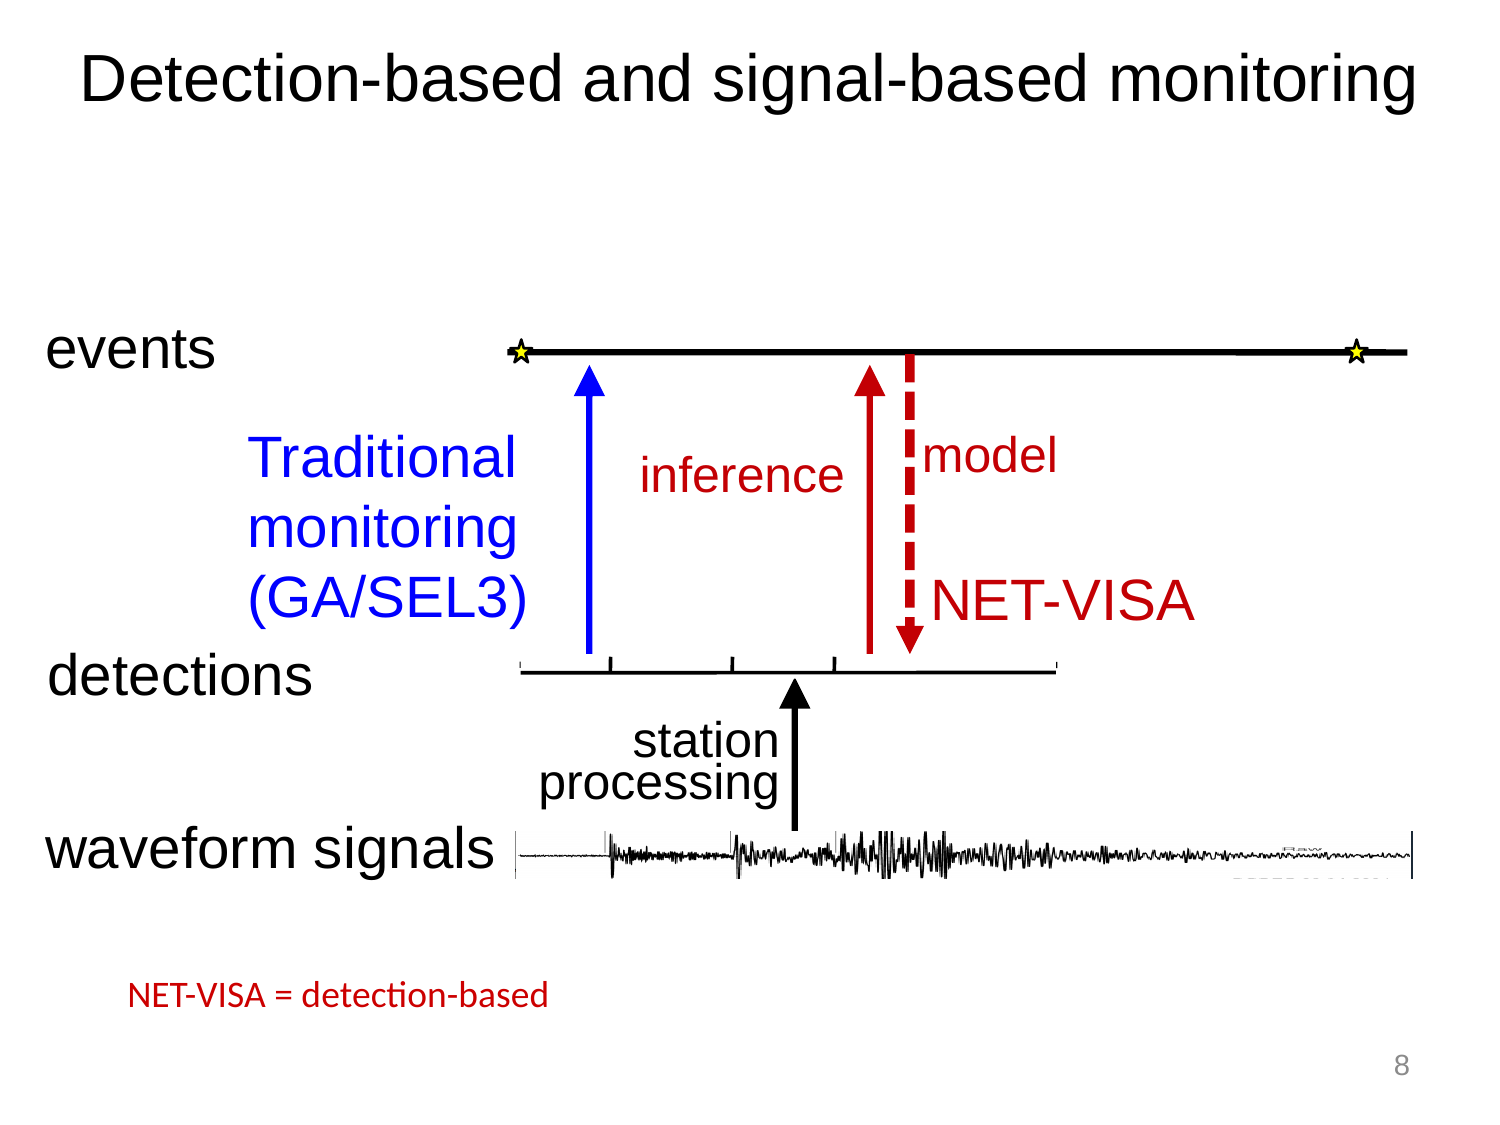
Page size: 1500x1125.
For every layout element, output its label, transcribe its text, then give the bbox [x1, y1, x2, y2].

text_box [520, 653, 1057, 679]
slide_number 8 [1074, 1024, 1425, 1103]
title Detection-based and signal-based monitoring [0, 0, 1500, 150]
text_box events [30, 302, 233, 388]
text_box [903, 640, 917, 652]
text_box [1345, 339, 1368, 363]
text_box station processing [523, 716, 795, 816]
text_box Traditional monitoring (GA/SEL3) [232, 411, 712, 637]
text_box [579, 364, 600, 411]
picture [515, 830, 1413, 879]
text_box NET-VISA = detection-based [112, 962, 1350, 1023]
text_box [859, 364, 881, 434]
text_box waveform signals [30, 802, 511, 888]
text_box detections [32, 629, 329, 714]
text_box [510, 339, 533, 363]
text_box [784, 687, 806, 716]
text_box model [907, 415, 1101, 491]
text_box inference [712, 434, 876, 510]
text_box NET-VISA [915, 554, 1228, 639]
